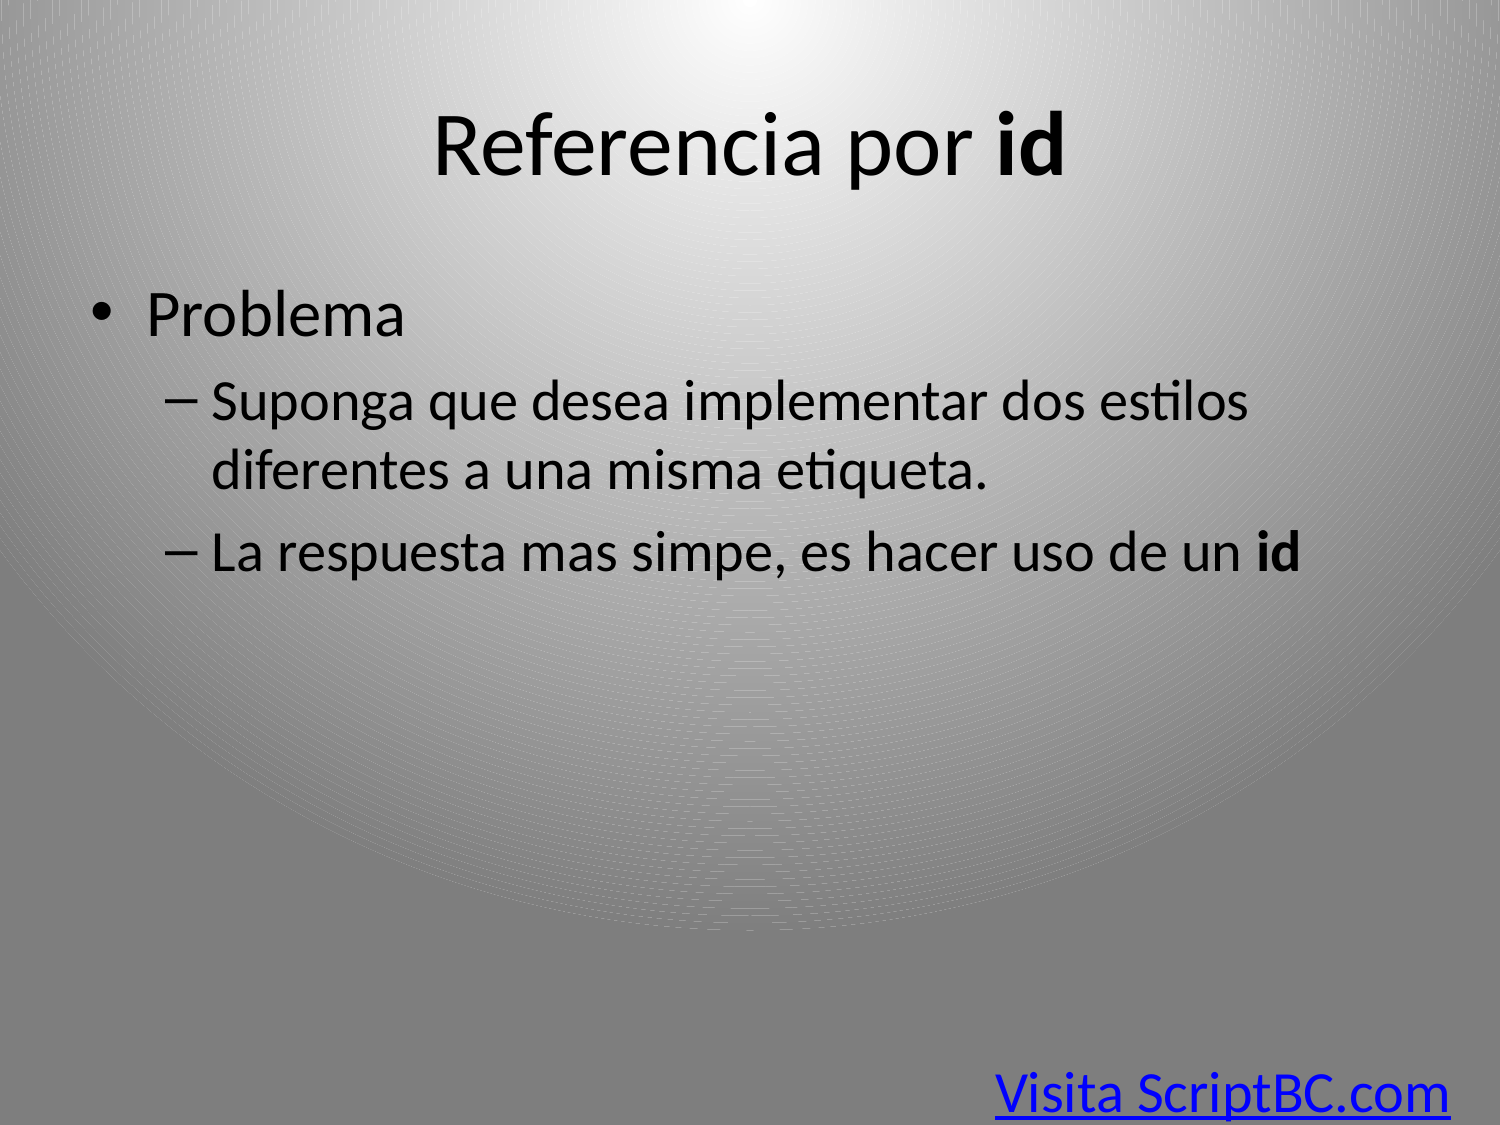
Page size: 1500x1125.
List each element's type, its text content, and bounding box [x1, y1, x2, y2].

list Problema Suponga que desea implementar dos estilos diferentes a una misma etiqueta. La respuesta mas simpe, es hacer uso de un id [75, 262, 1425, 1005]
text_box Visita ScriptBC.com [980, 1046, 1500, 1125]
title Referencia por id [75, 45, 1425, 233]
